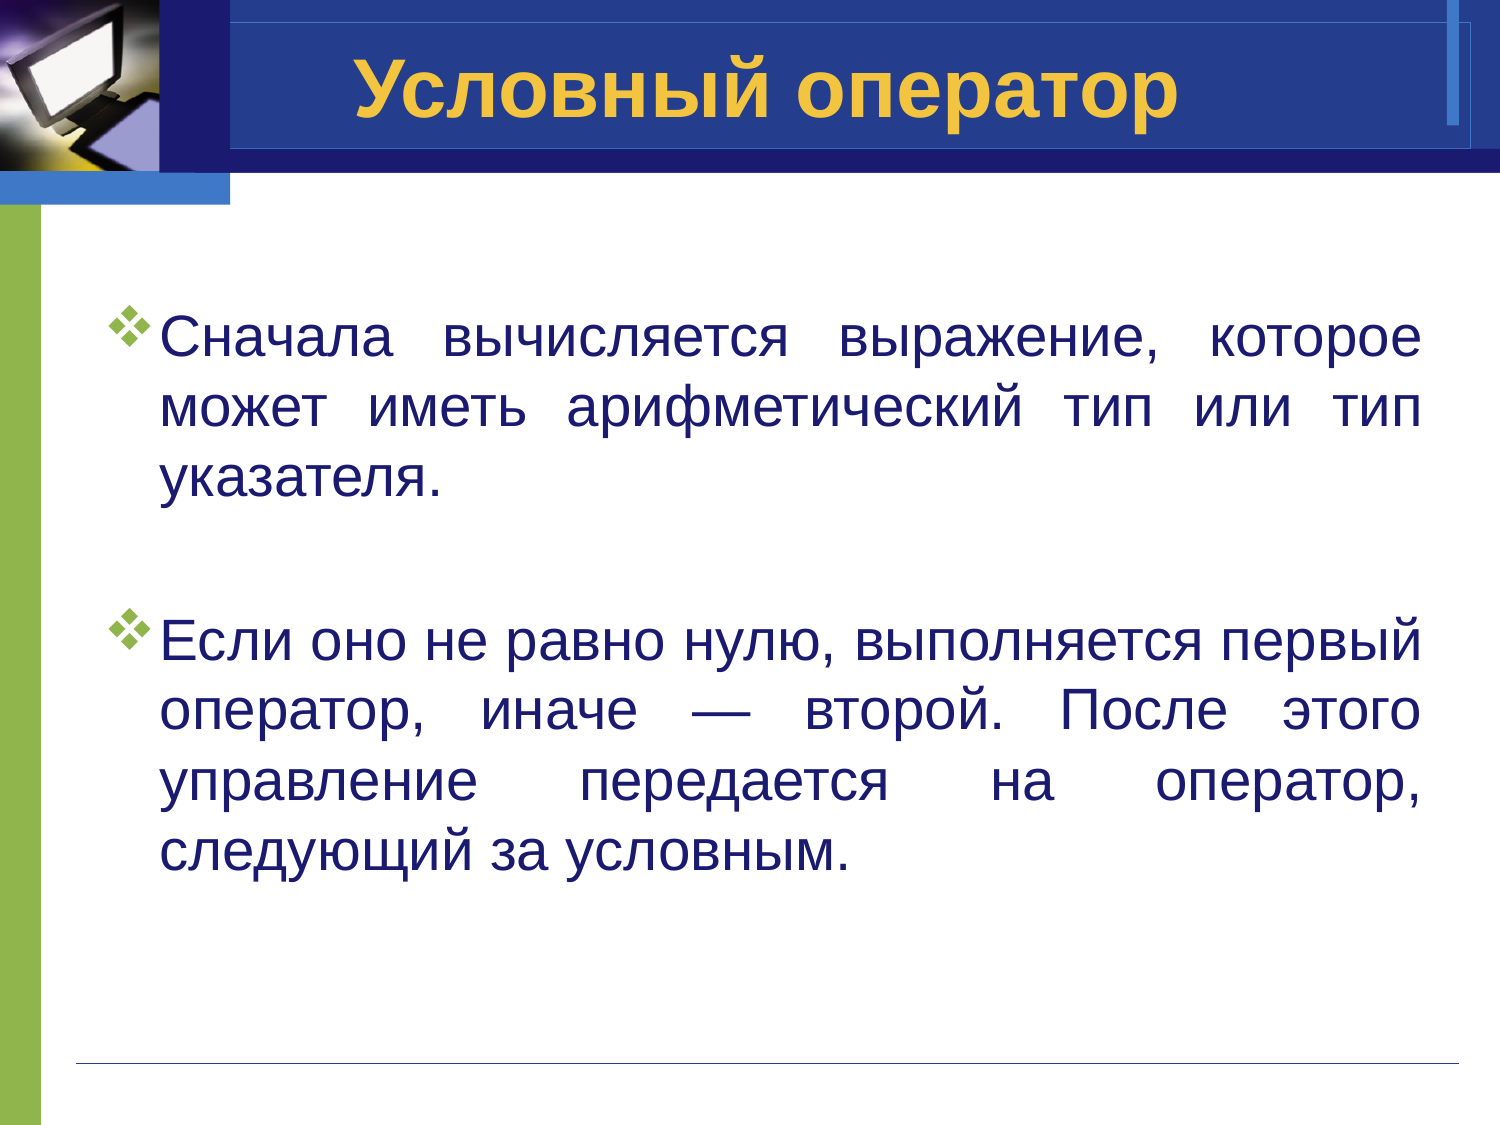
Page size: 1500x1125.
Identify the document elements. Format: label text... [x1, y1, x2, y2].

picture [0, 0, 159, 171]
title Условный оператор [122, 38, 1413, 131]
list Сначала вычисляется выражение, которое может иметь арифметический тип или тип указателя. Если оно не равно нулю, выполняется первый оператор, иначе — второй. После этого управление передается на оператор, следующий за условным. [88, 290, 1439, 965]
